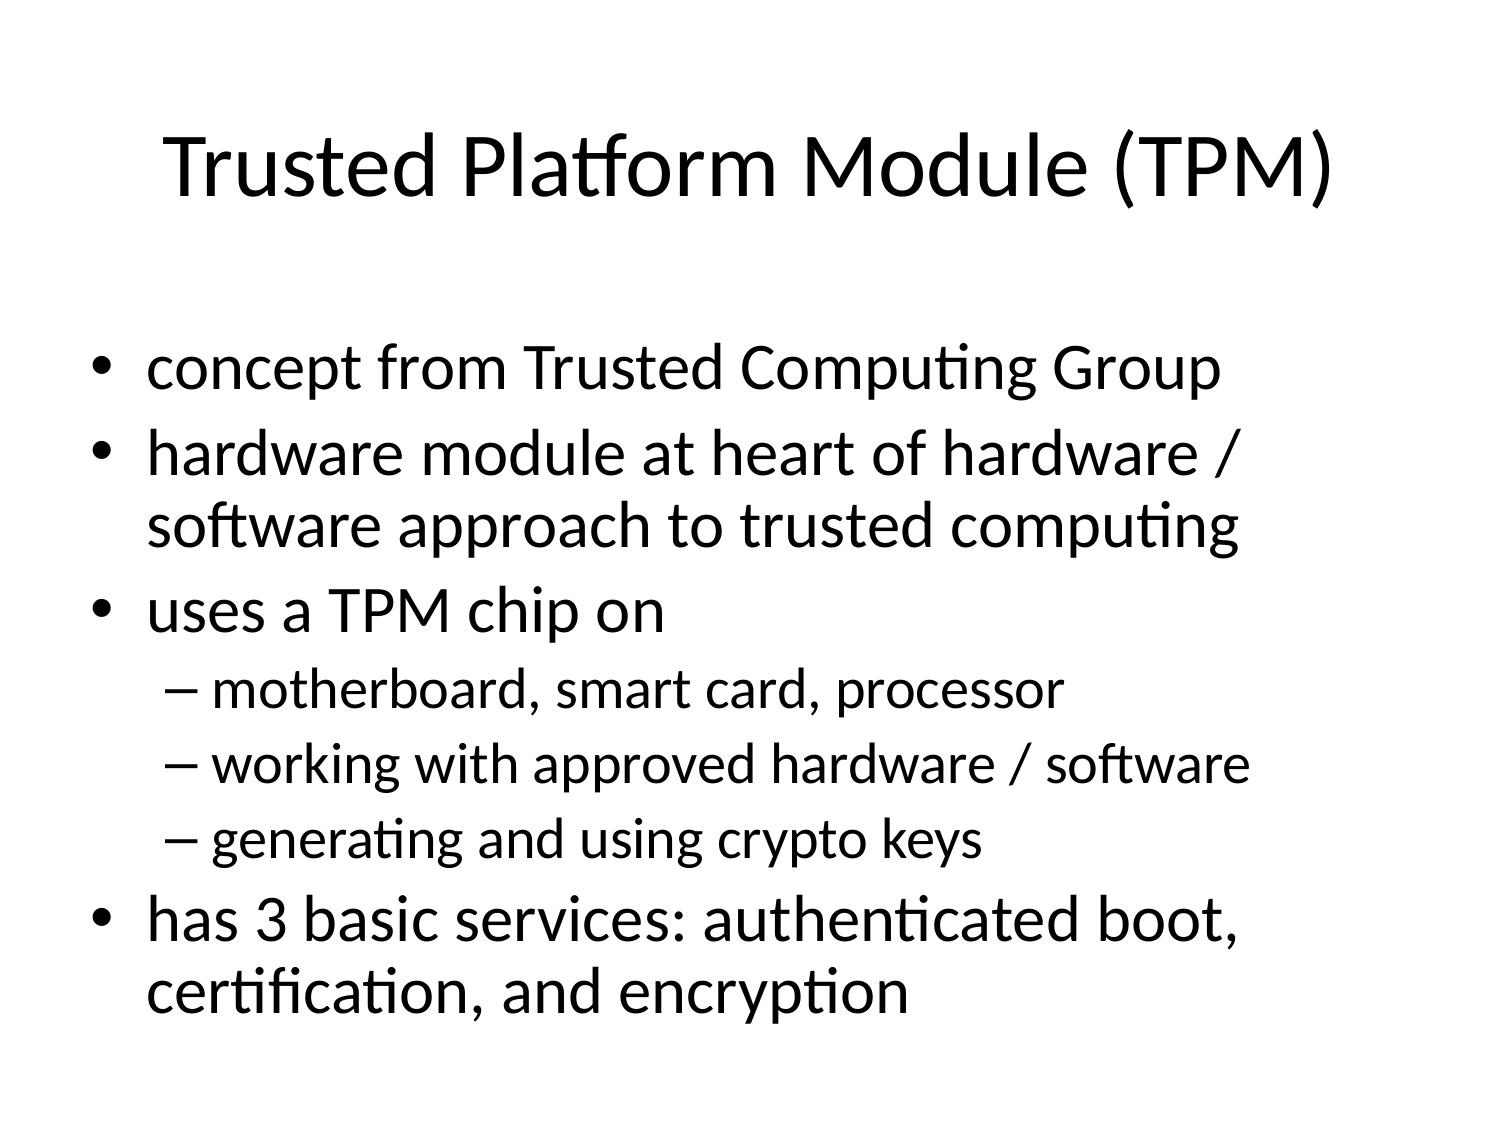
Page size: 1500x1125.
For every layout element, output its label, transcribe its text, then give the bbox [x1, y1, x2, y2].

list concept from Trusted Computing Group hardware module at heart of hardware / software approach to trusted computing uses a TPM chip on motherboard, smart card, processor working with approved hardware / software generating and using crypto keys has 3 basic services: authenticated boot, certification, and encryption [75, 324, 1425, 1056]
title Trusted Platform Module (TPM) [75, 45, 1425, 275]
